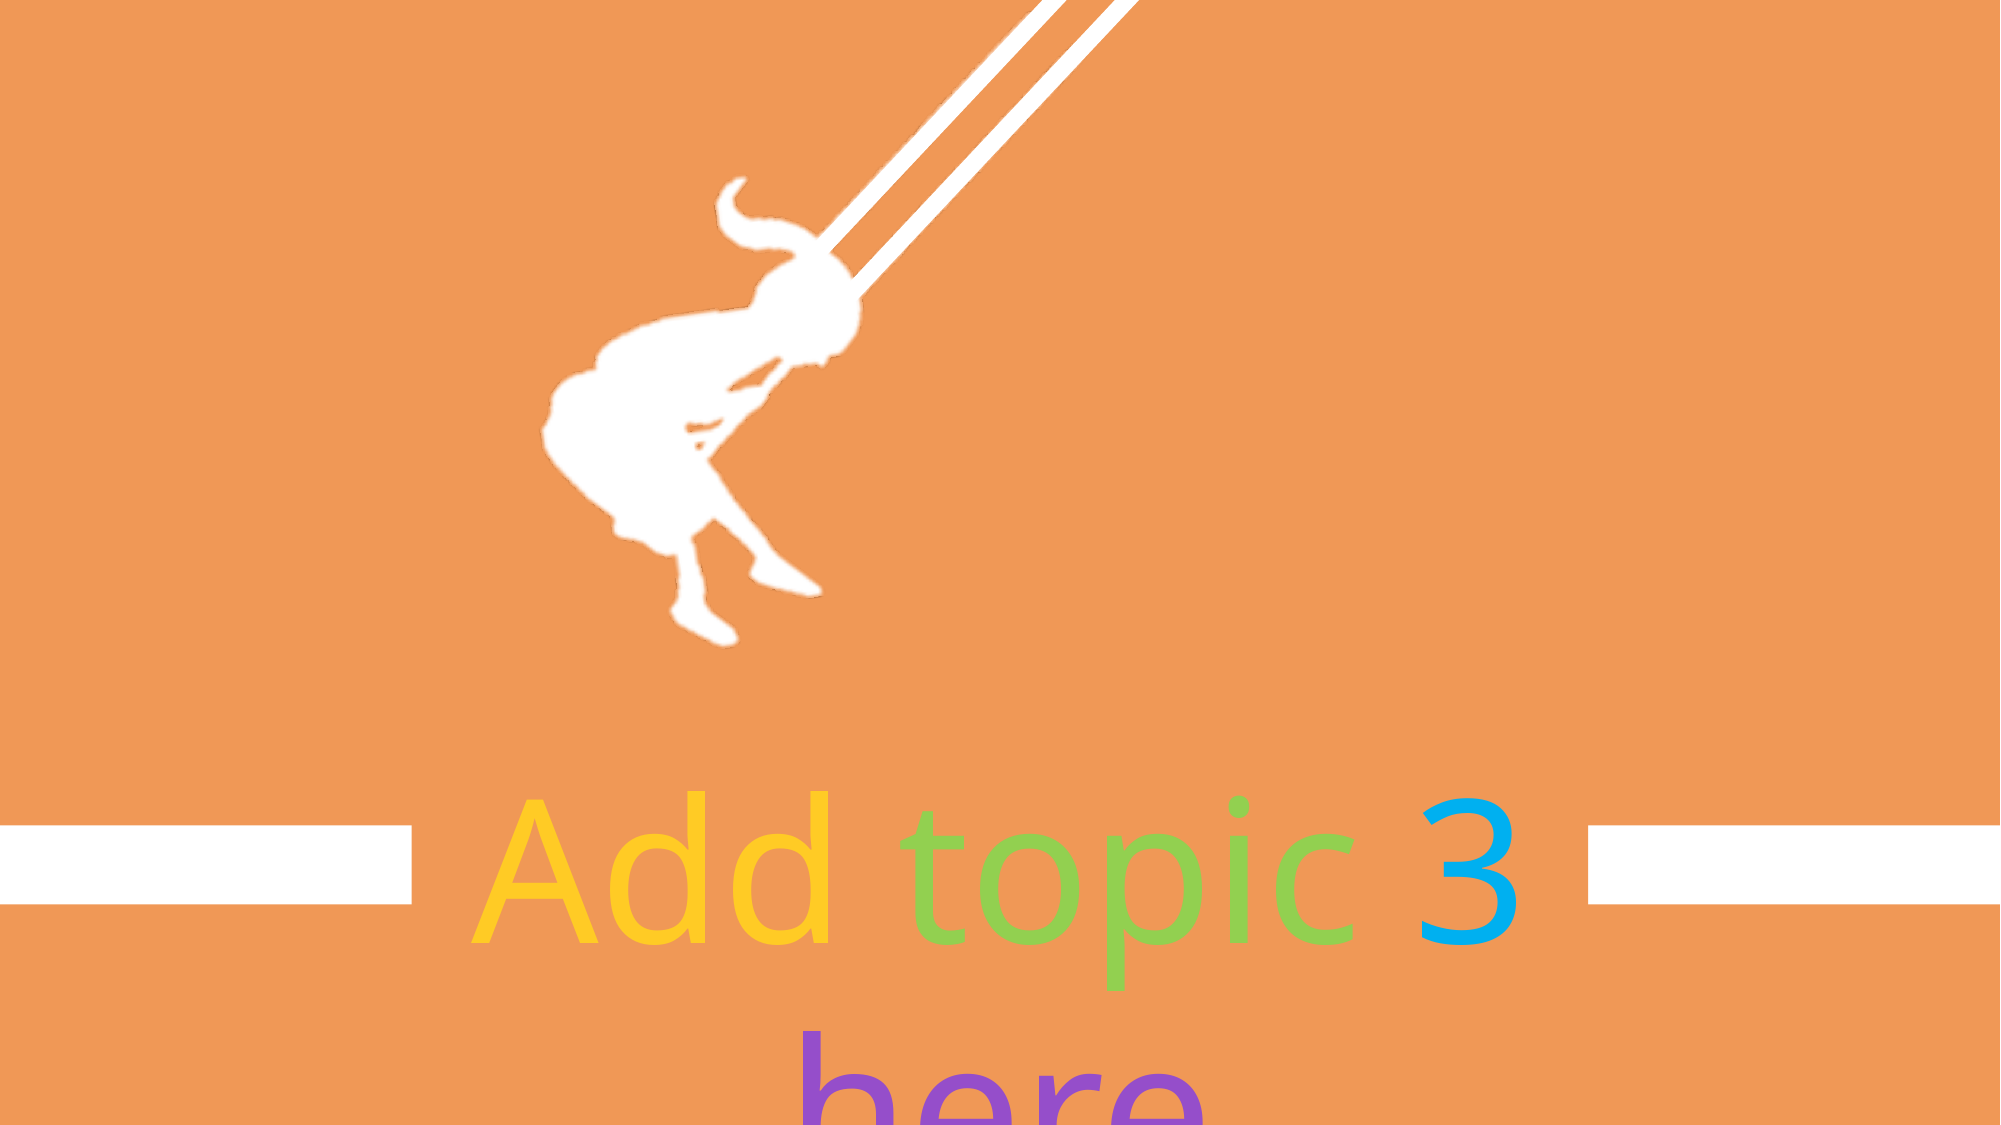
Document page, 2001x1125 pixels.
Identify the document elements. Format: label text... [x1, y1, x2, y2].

text_box [0, 824, 411, 905]
text_box [1589, 824, 2000, 905]
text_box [789, 0, 1568, 924]
text_box Add topic 3 here [411, 736, 1589, 1125]
